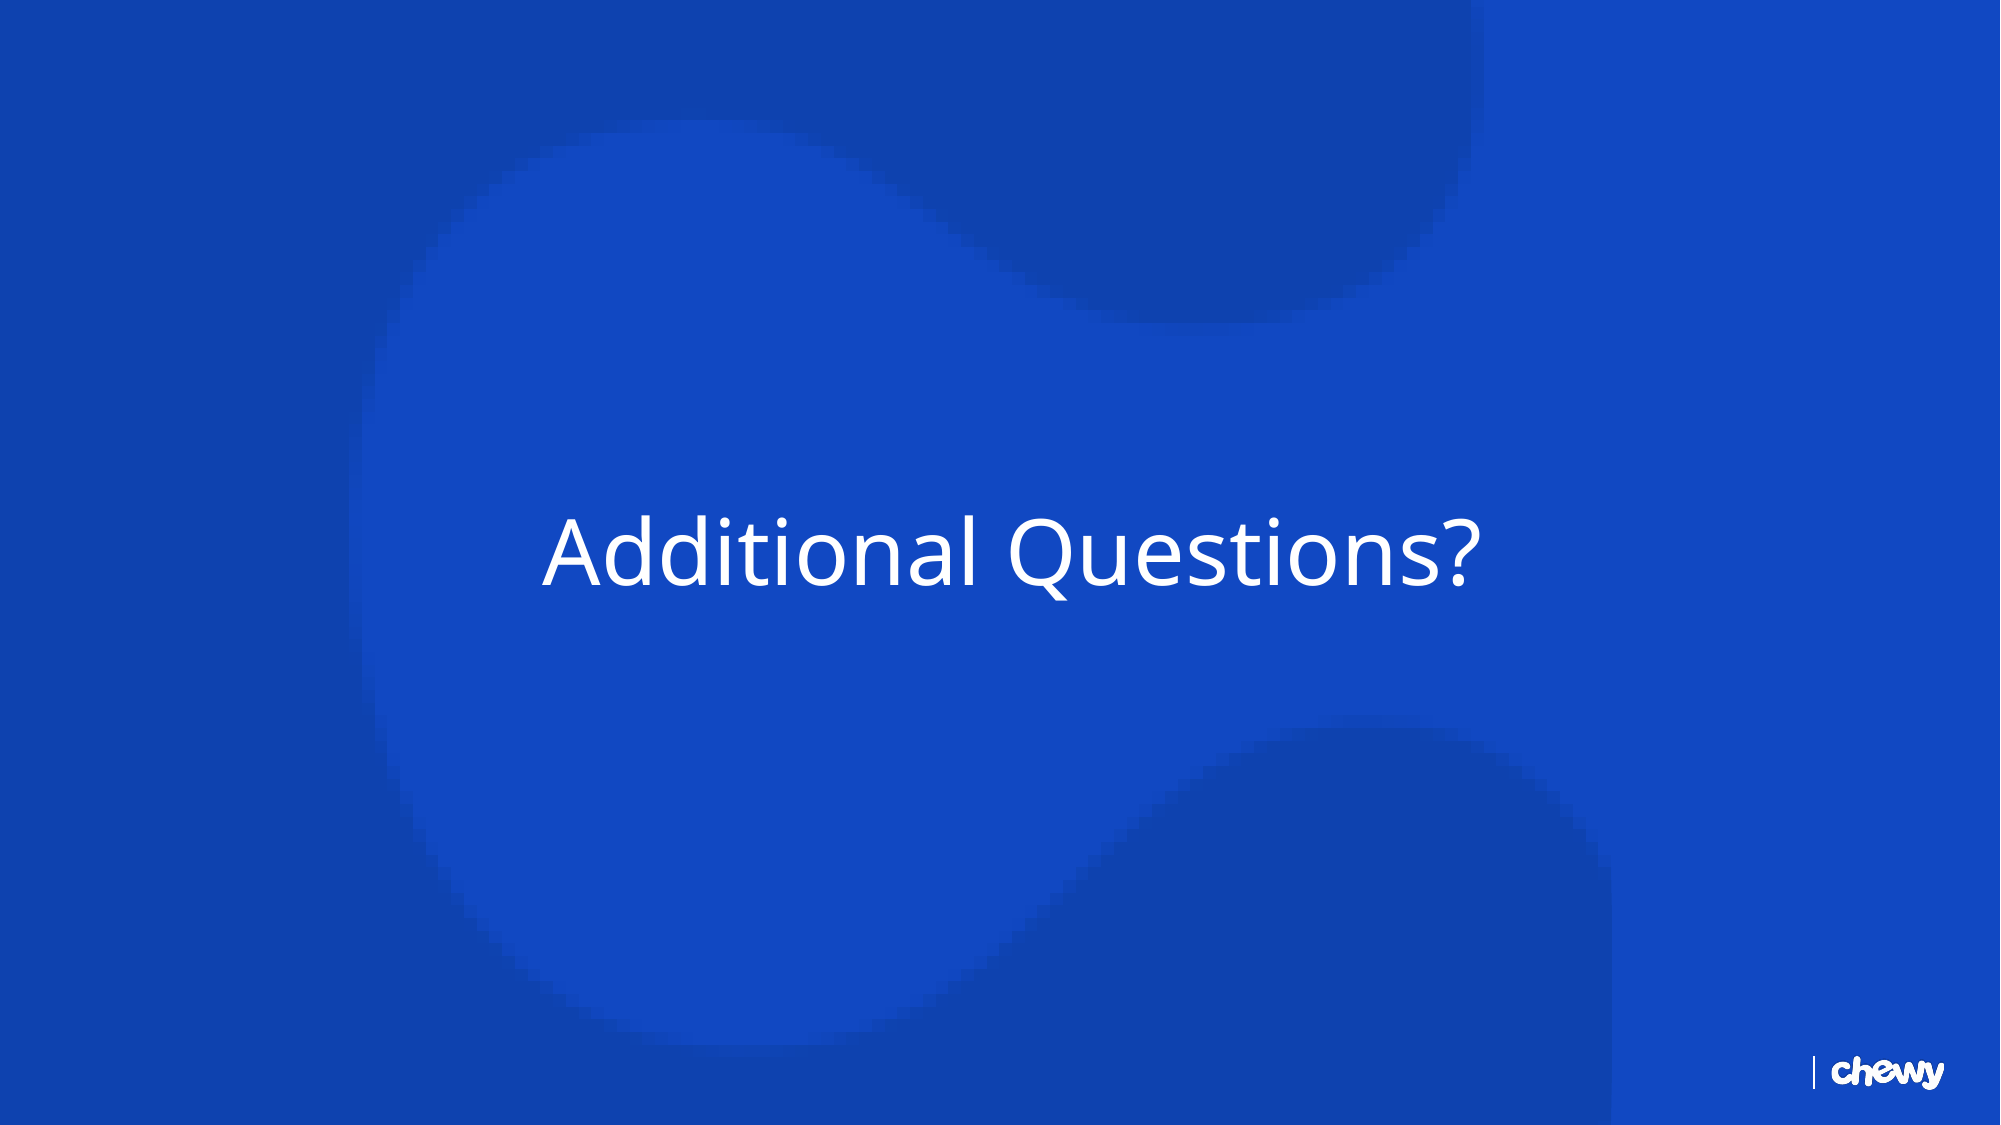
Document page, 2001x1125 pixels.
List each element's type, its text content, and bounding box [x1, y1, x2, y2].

title Additional Questions? [359, 498, 1666, 608]
